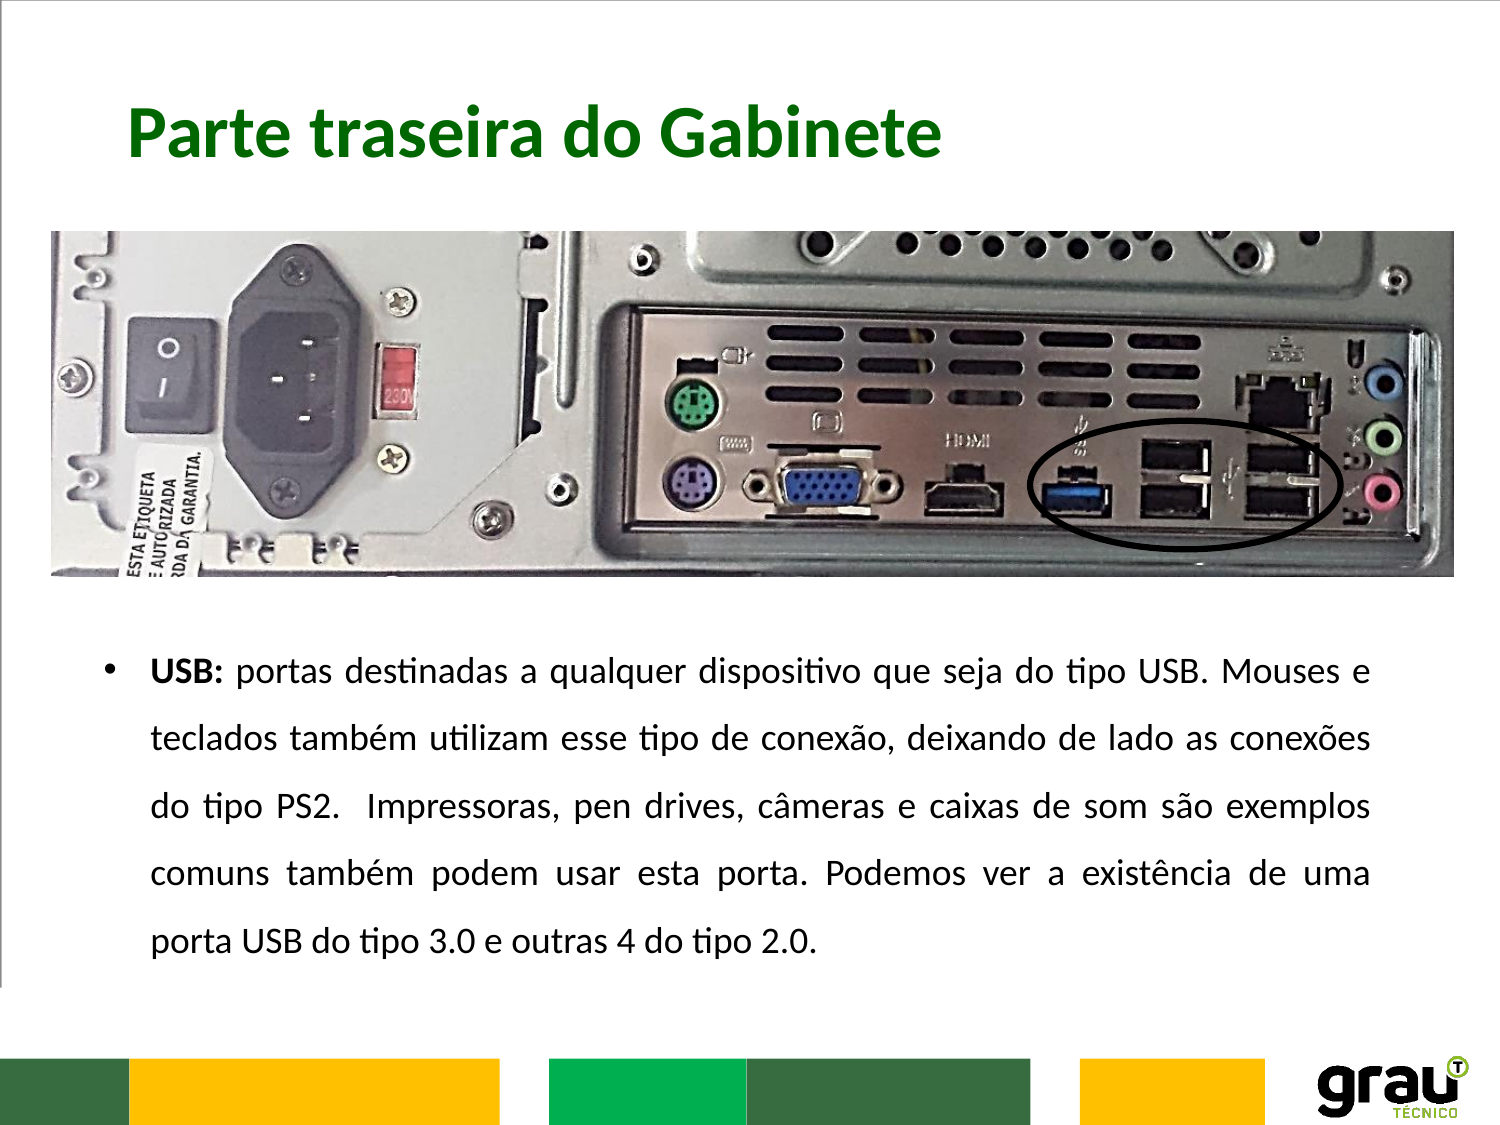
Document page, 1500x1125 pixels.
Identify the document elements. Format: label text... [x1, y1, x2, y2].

picture [1316, 1055, 1470, 1121]
picture [0, 0, 1500, 987]
text_box USB: portas destinadas a qualquer dispositivo que seja do tipo USB. Mouses e teclados também utilizam esse tipo de conexão, deixando de lado as conexões do tipo PS2. Impressoras, pen drives, câmeras e caixas de som são exemplos comuns também podem usar esta porta. Podemos ver a existência de uma porta USB do tipo 3.0 e outras 4 do tipo 2.0. [88, 615, 1388, 968]
text_box Parte traseira do Gabinete [112, 7, 1388, 230]
